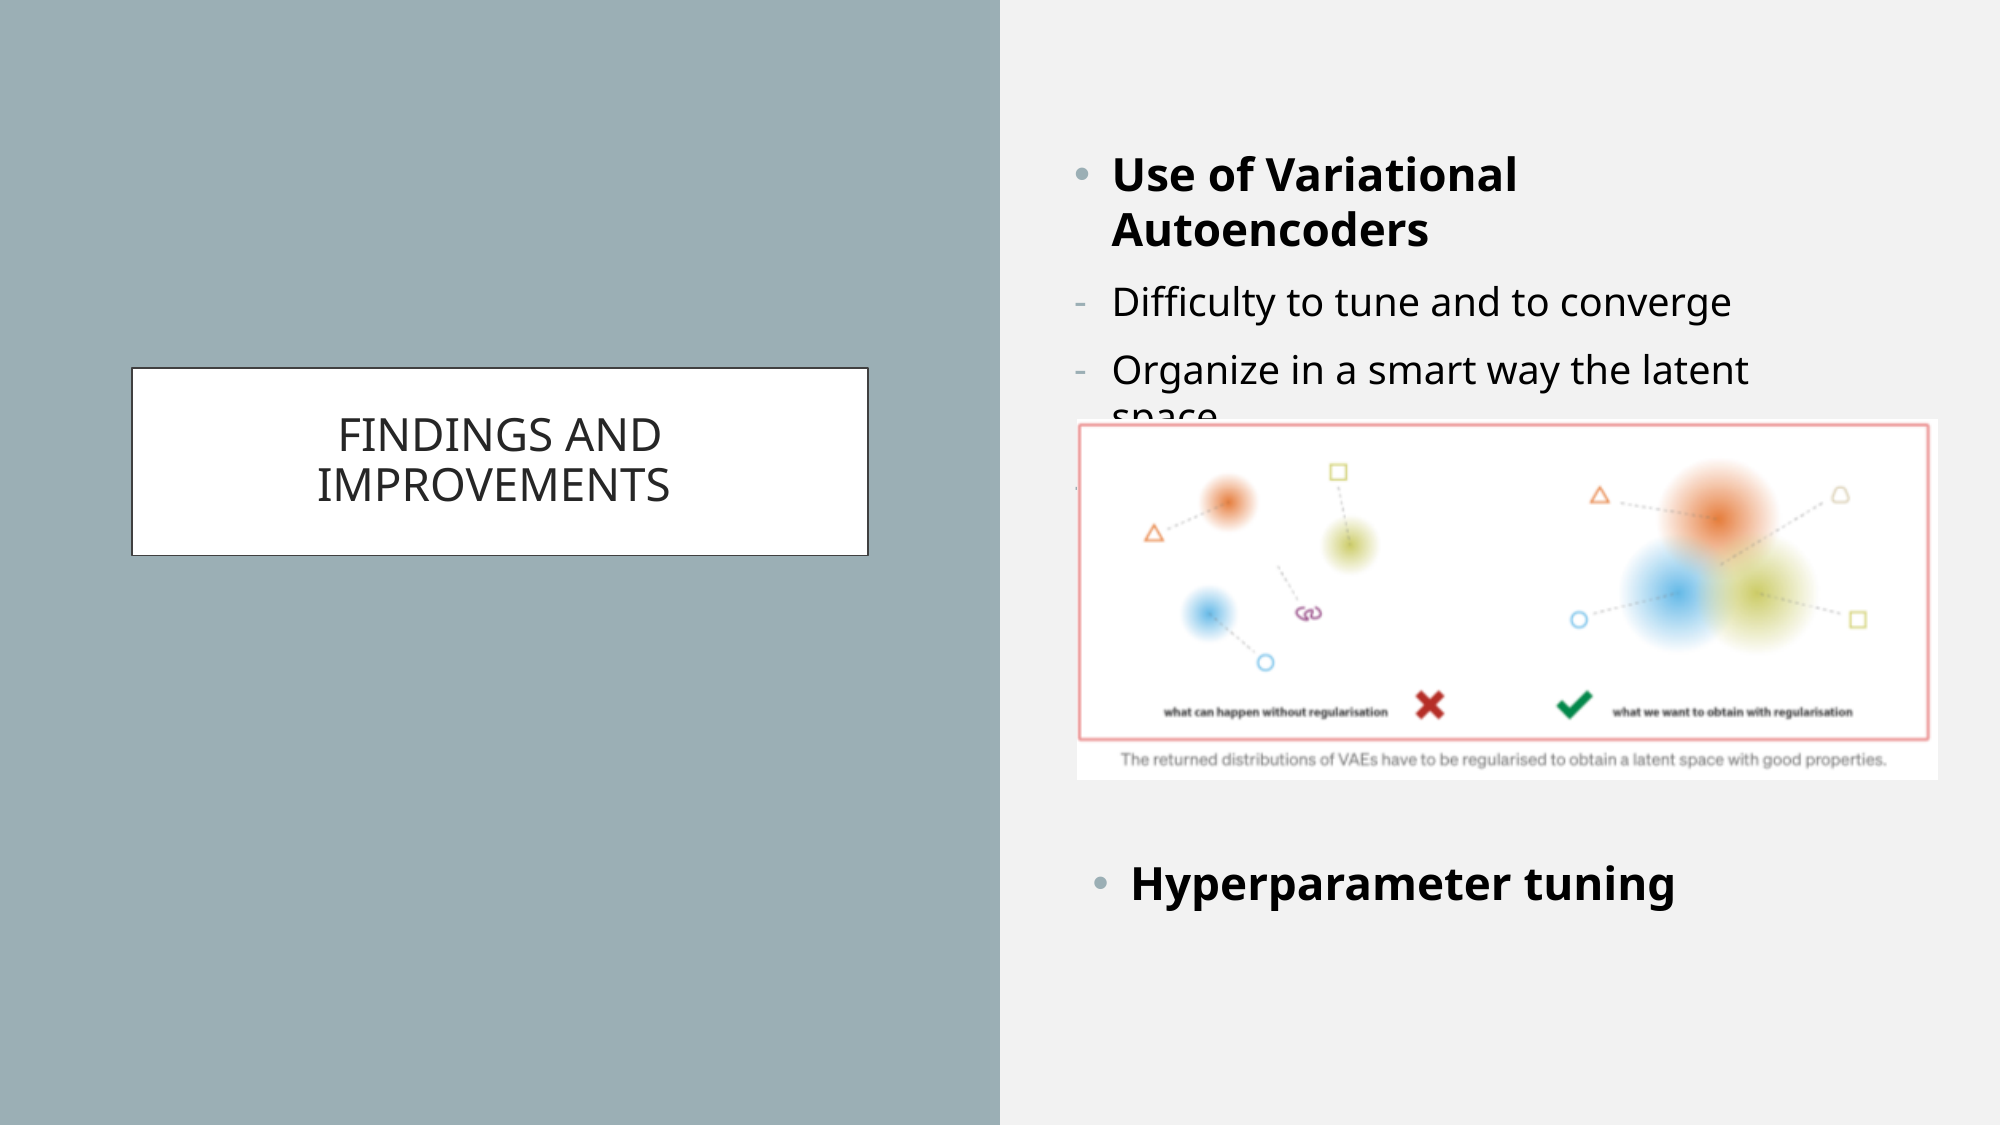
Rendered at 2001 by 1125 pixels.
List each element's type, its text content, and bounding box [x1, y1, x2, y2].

list Use of Variational Autoencoders Difficulty to tune and to converge Organize in a smart way the latent space Avoid overfitting due to regularization [1059, 70, 1850, 932]
picture [1077, 419, 1938, 780]
title FINDINGS AND IMPROVEMENTS [131, 367, 869, 556]
list Hyperparameter tuning [1077, 786, 1938, 1016]
